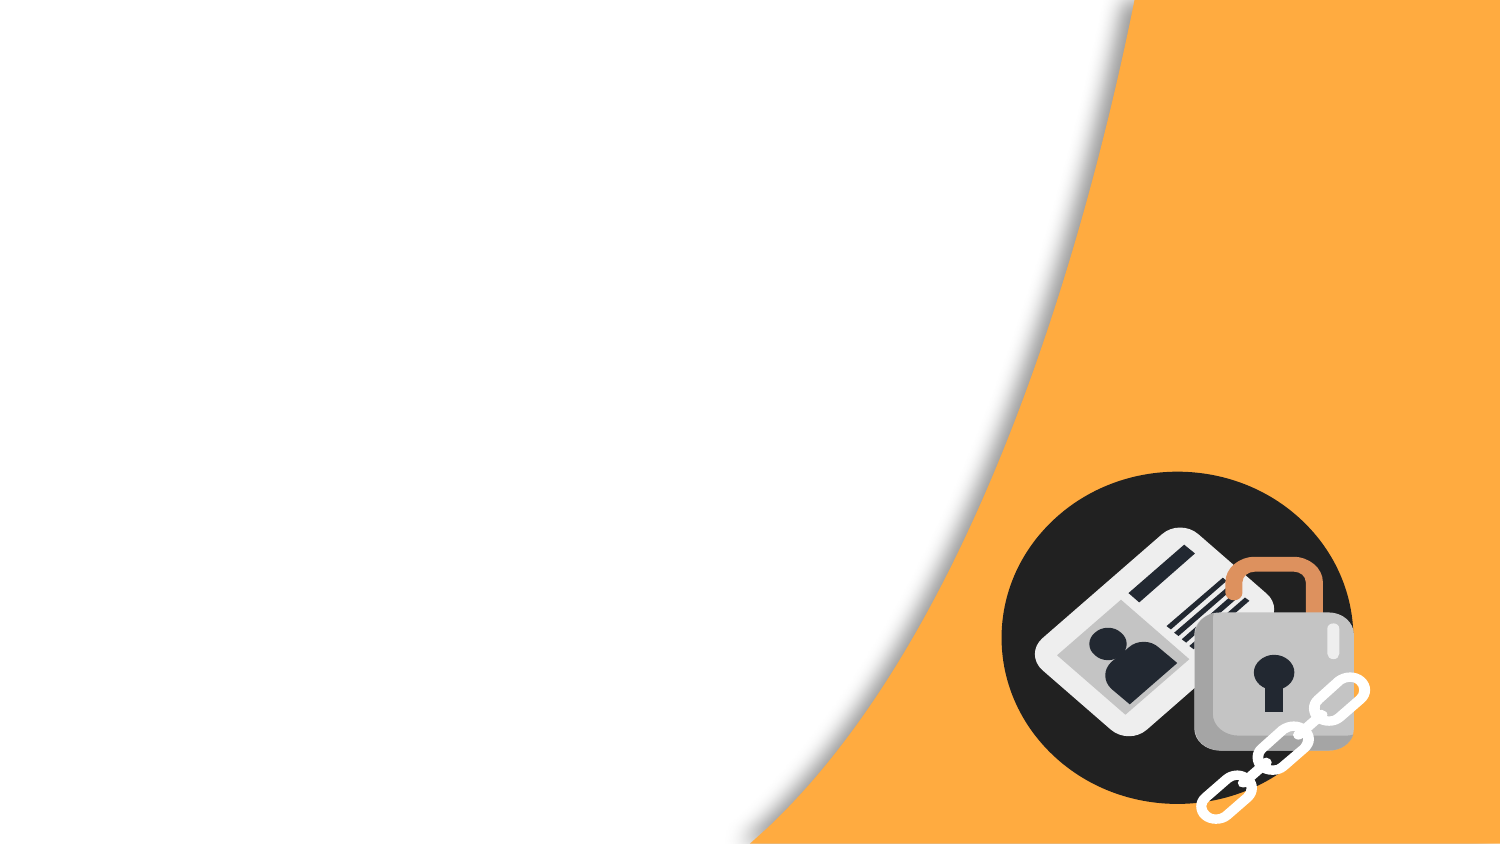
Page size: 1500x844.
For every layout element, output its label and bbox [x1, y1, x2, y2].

text_box [1048, 471, 1307, 525]
text_box [749, 0, 1500, 844]
text_box [1001, 553, 1026, 723]
text_box [1032, 527, 1373, 825]
